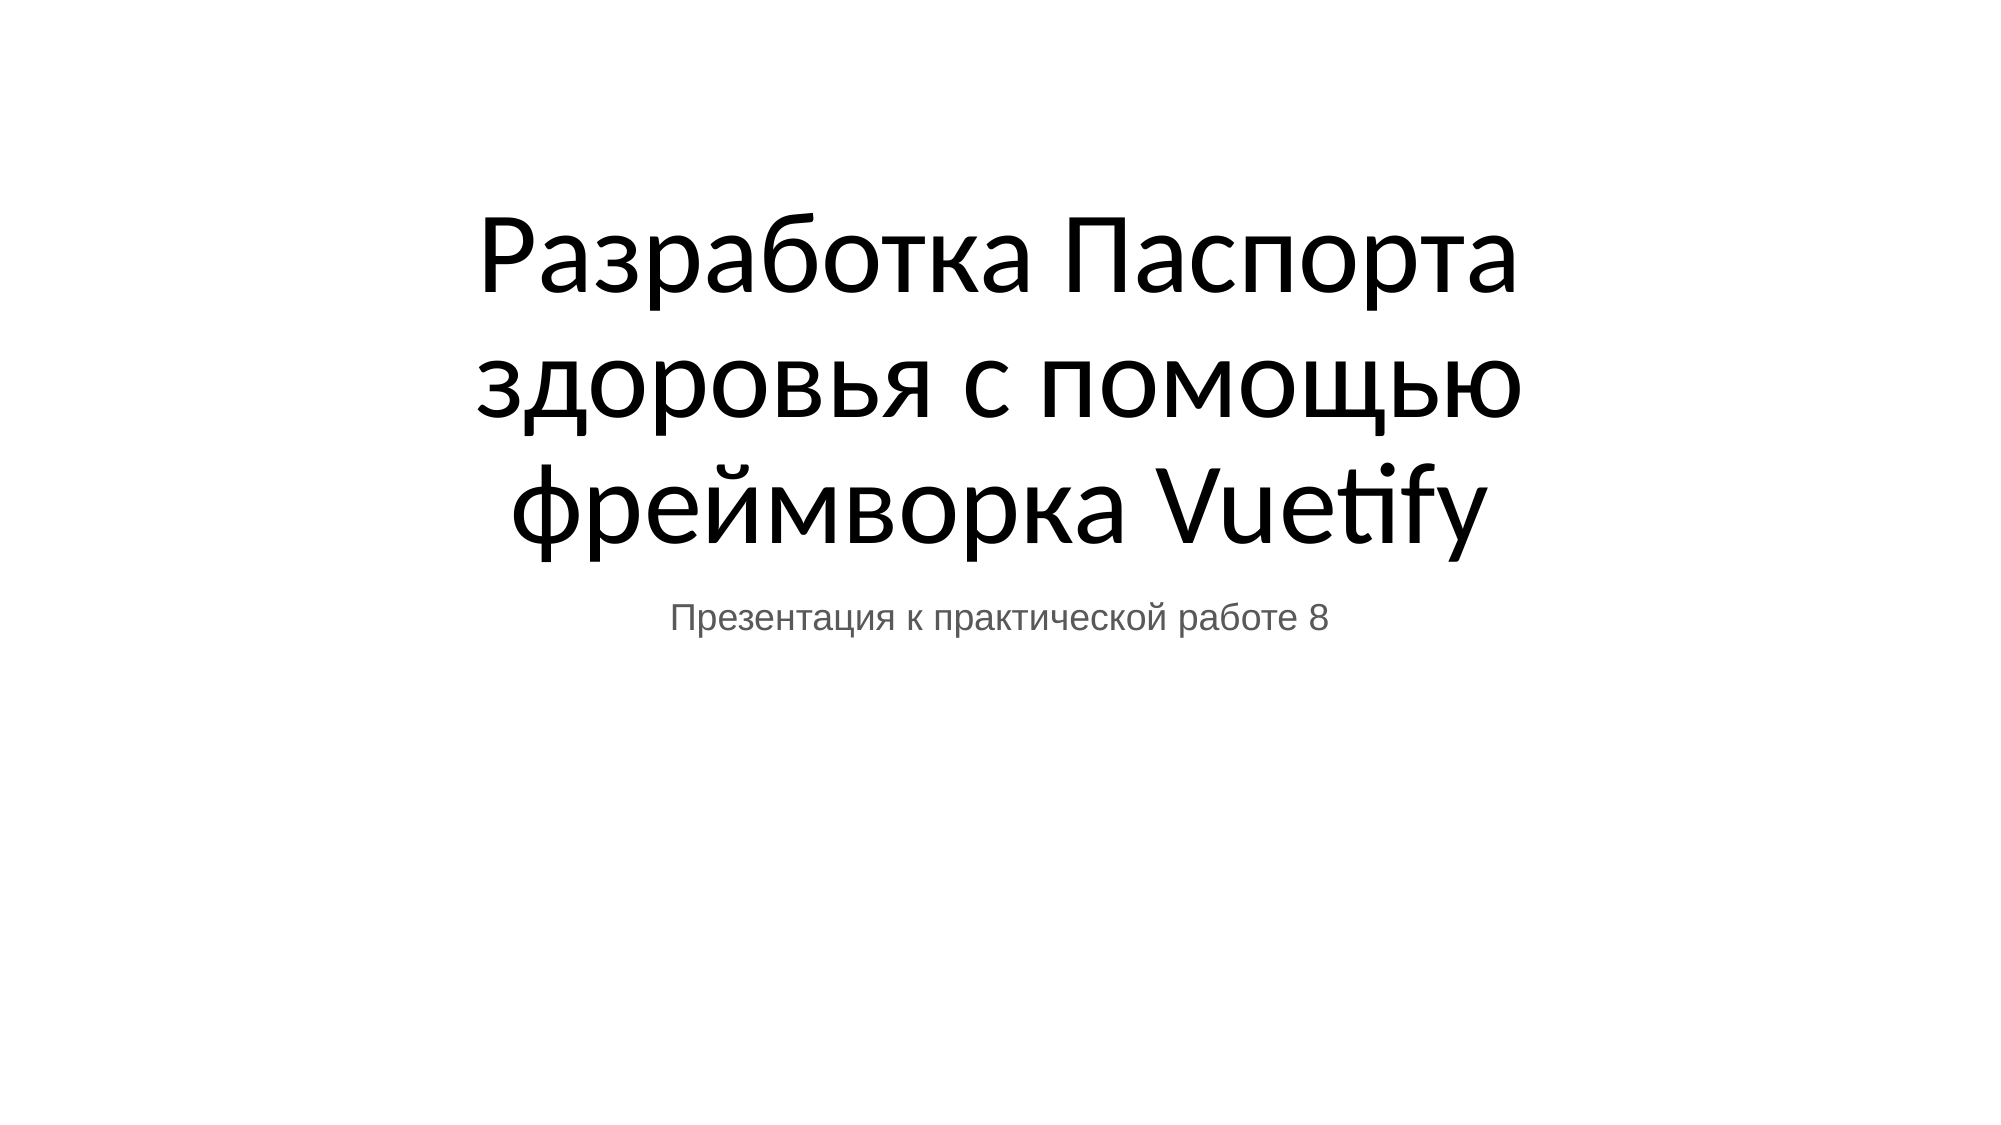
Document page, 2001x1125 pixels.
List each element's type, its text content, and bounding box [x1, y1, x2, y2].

subtitle Презентация к практической работе 8 [249, 590, 1750, 863]
title Разработка Паспорта здоровья с помощью фреймворка Vuetify [249, 184, 1750, 576]
